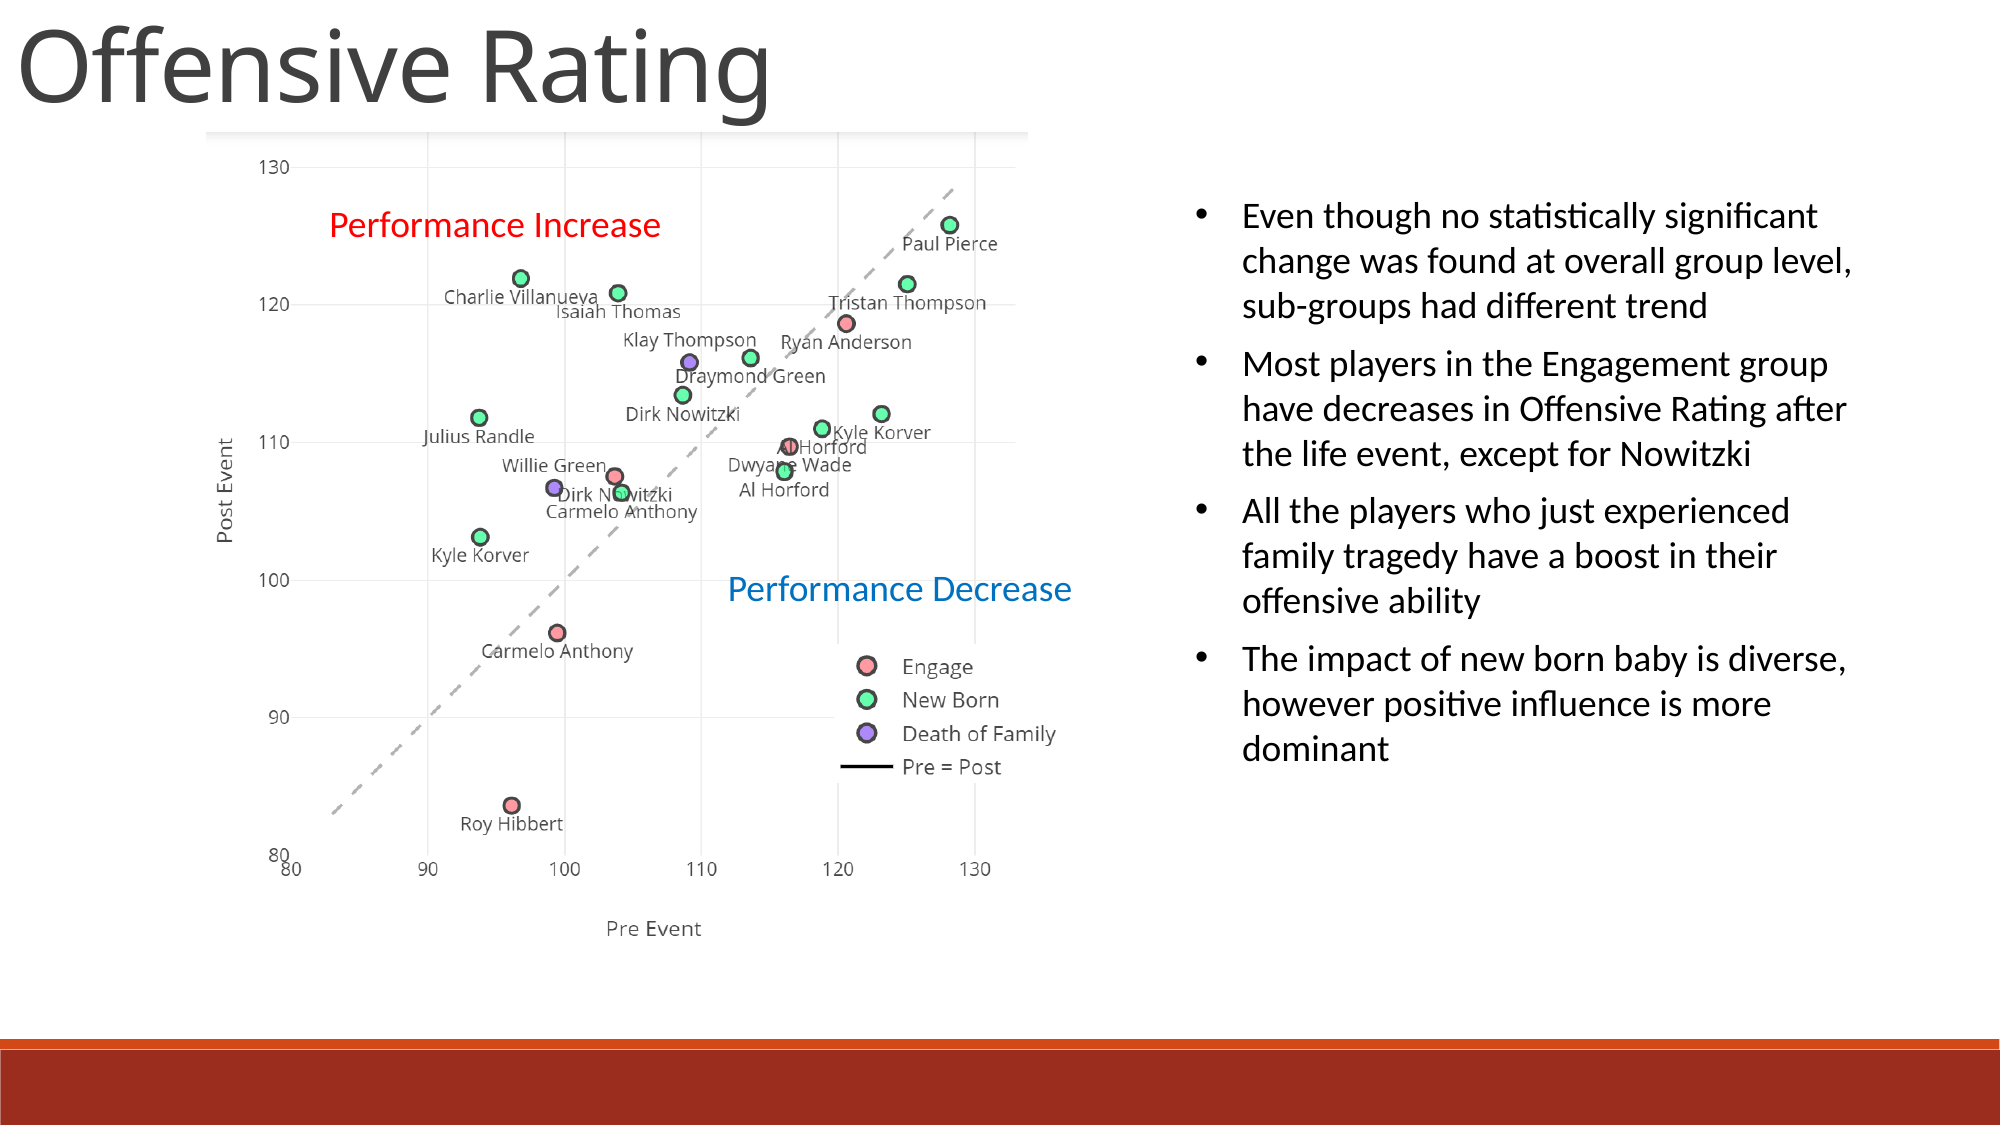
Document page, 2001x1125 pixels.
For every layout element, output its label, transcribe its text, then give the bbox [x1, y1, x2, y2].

text_box Even though no statistically significant change was found at overall group level, sub-groups had different trend Most players in the Engagement group have decreases in Offensive Rating after the life event, except for Nowitzki All the players who just experienced family tragedy have a boost in their offensive ability The impact of new born baby is diverse, however positive influence is more dominant [1190, 183, 1881, 776]
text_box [206, 130, 1181, 940]
title Offensive Rating [0, 0, 1650, 131]
